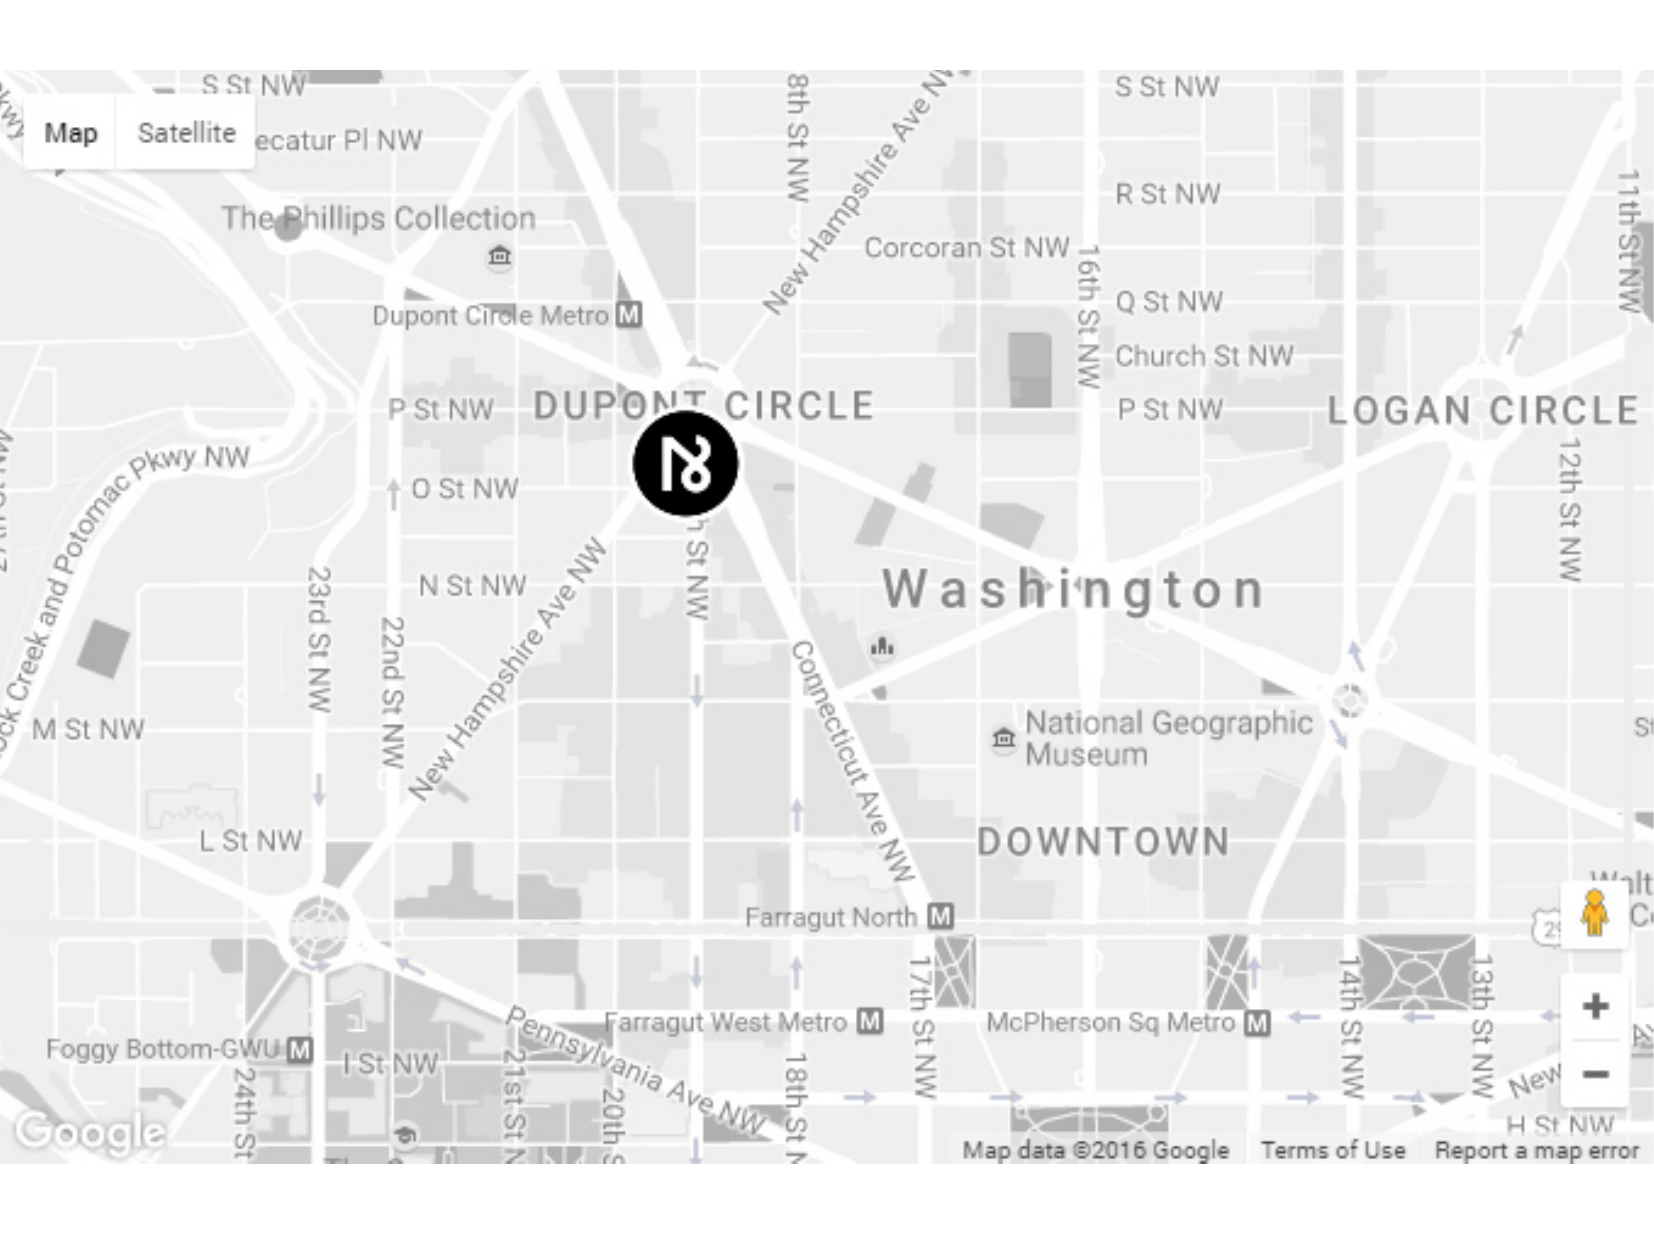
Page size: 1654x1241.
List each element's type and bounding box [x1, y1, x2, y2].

picture [0, 70, 1654, 1164]
